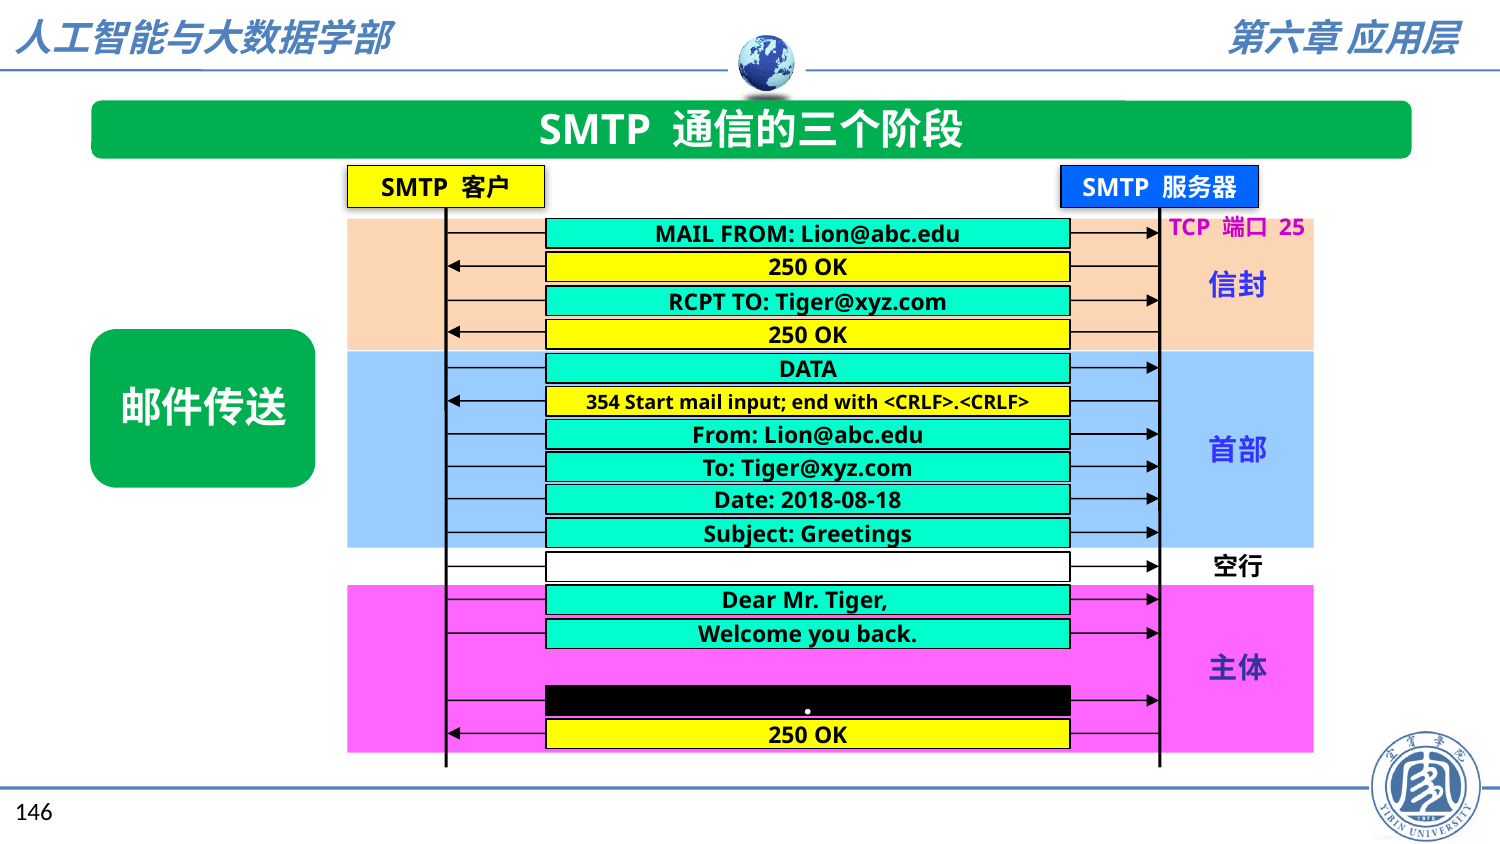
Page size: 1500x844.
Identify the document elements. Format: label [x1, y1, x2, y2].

text_box [91, 95, 1412, 160]
picture [736, 33, 796, 95]
text_box [90, 329, 316, 488]
slide_number [0, 787, 350, 833]
text_box [347, 165, 1326, 768]
text_box [345, 583, 444, 755]
text_box [345, 217, 444, 550]
